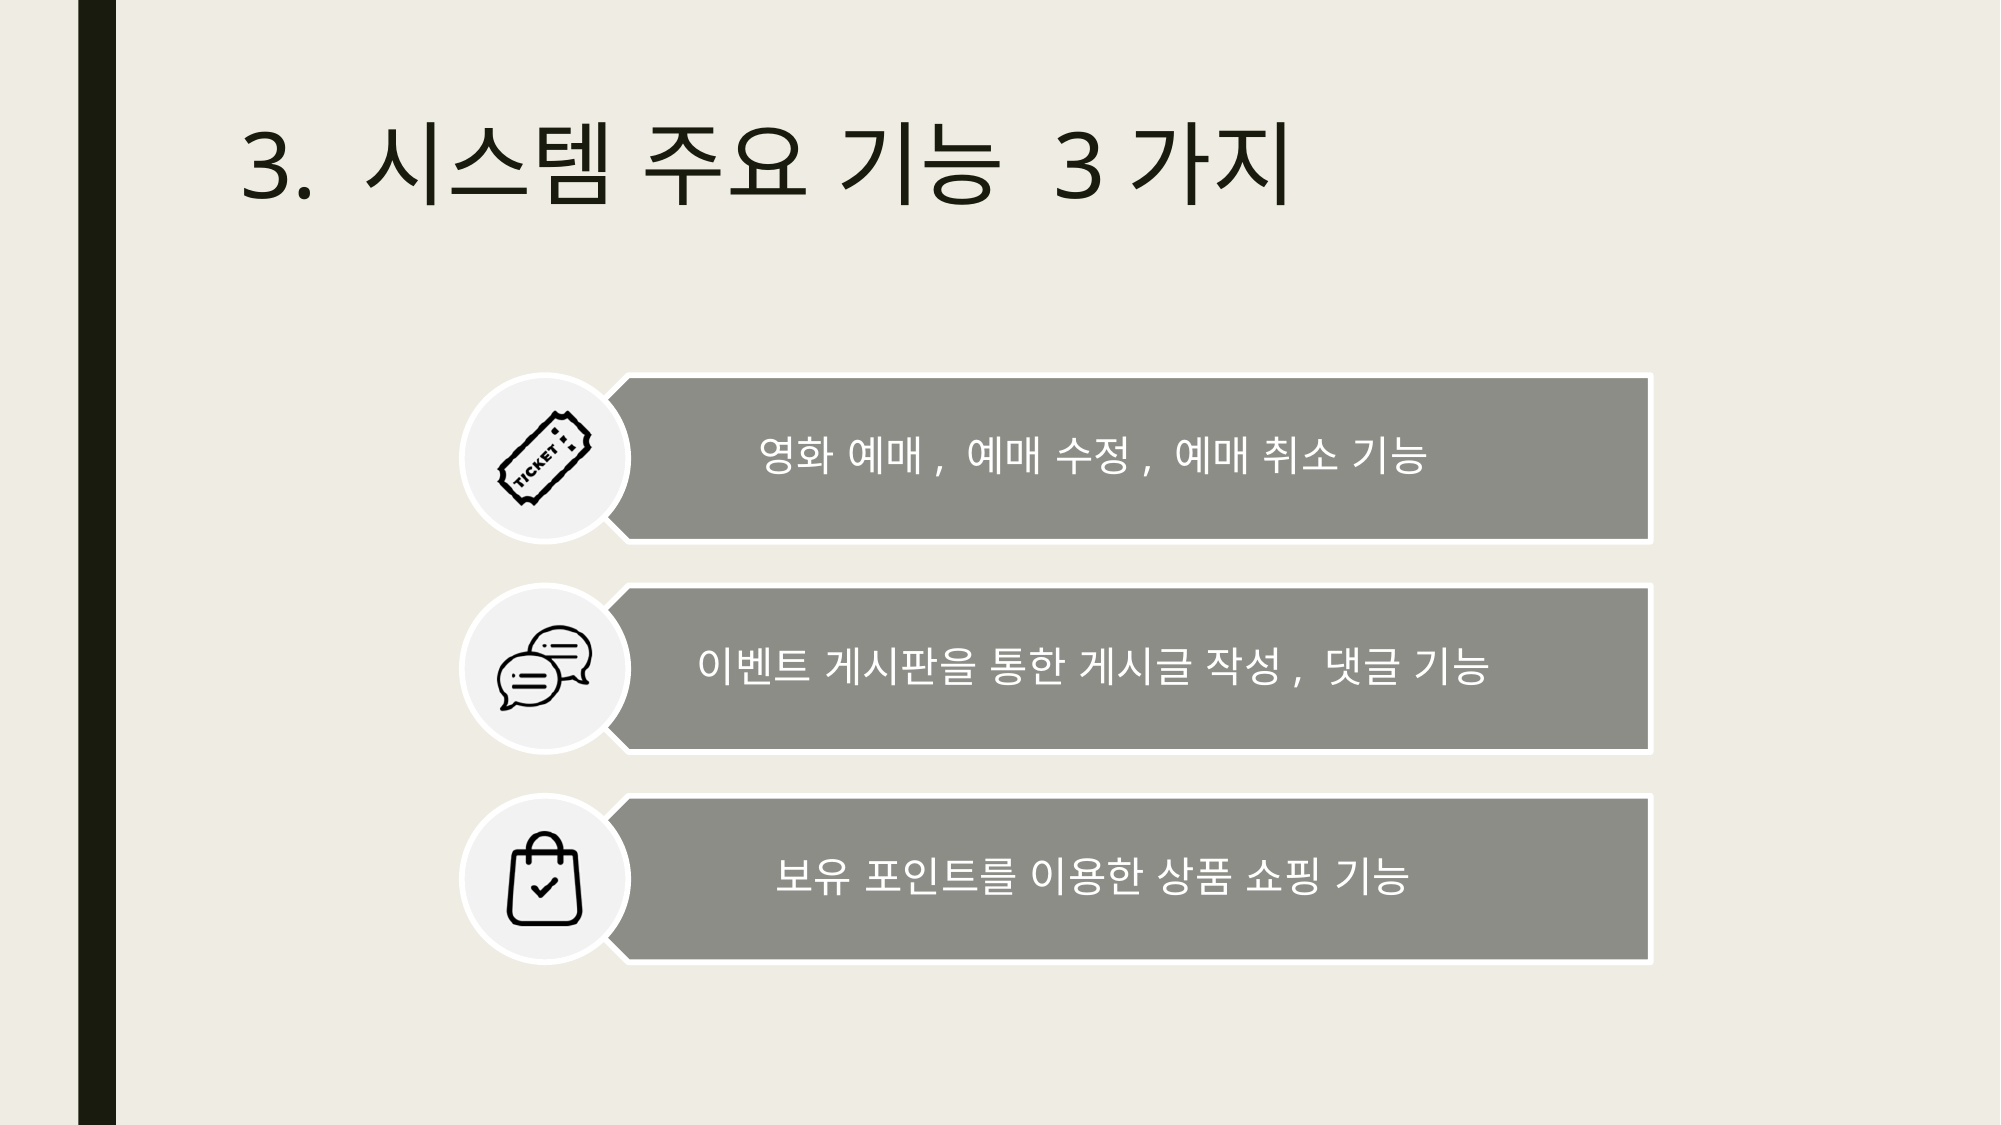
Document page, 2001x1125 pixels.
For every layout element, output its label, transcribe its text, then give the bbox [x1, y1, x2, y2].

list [224, 374, 1888, 963]
title 3. 시스템 주요 기능 3가지 [225, 112, 1800, 357]
